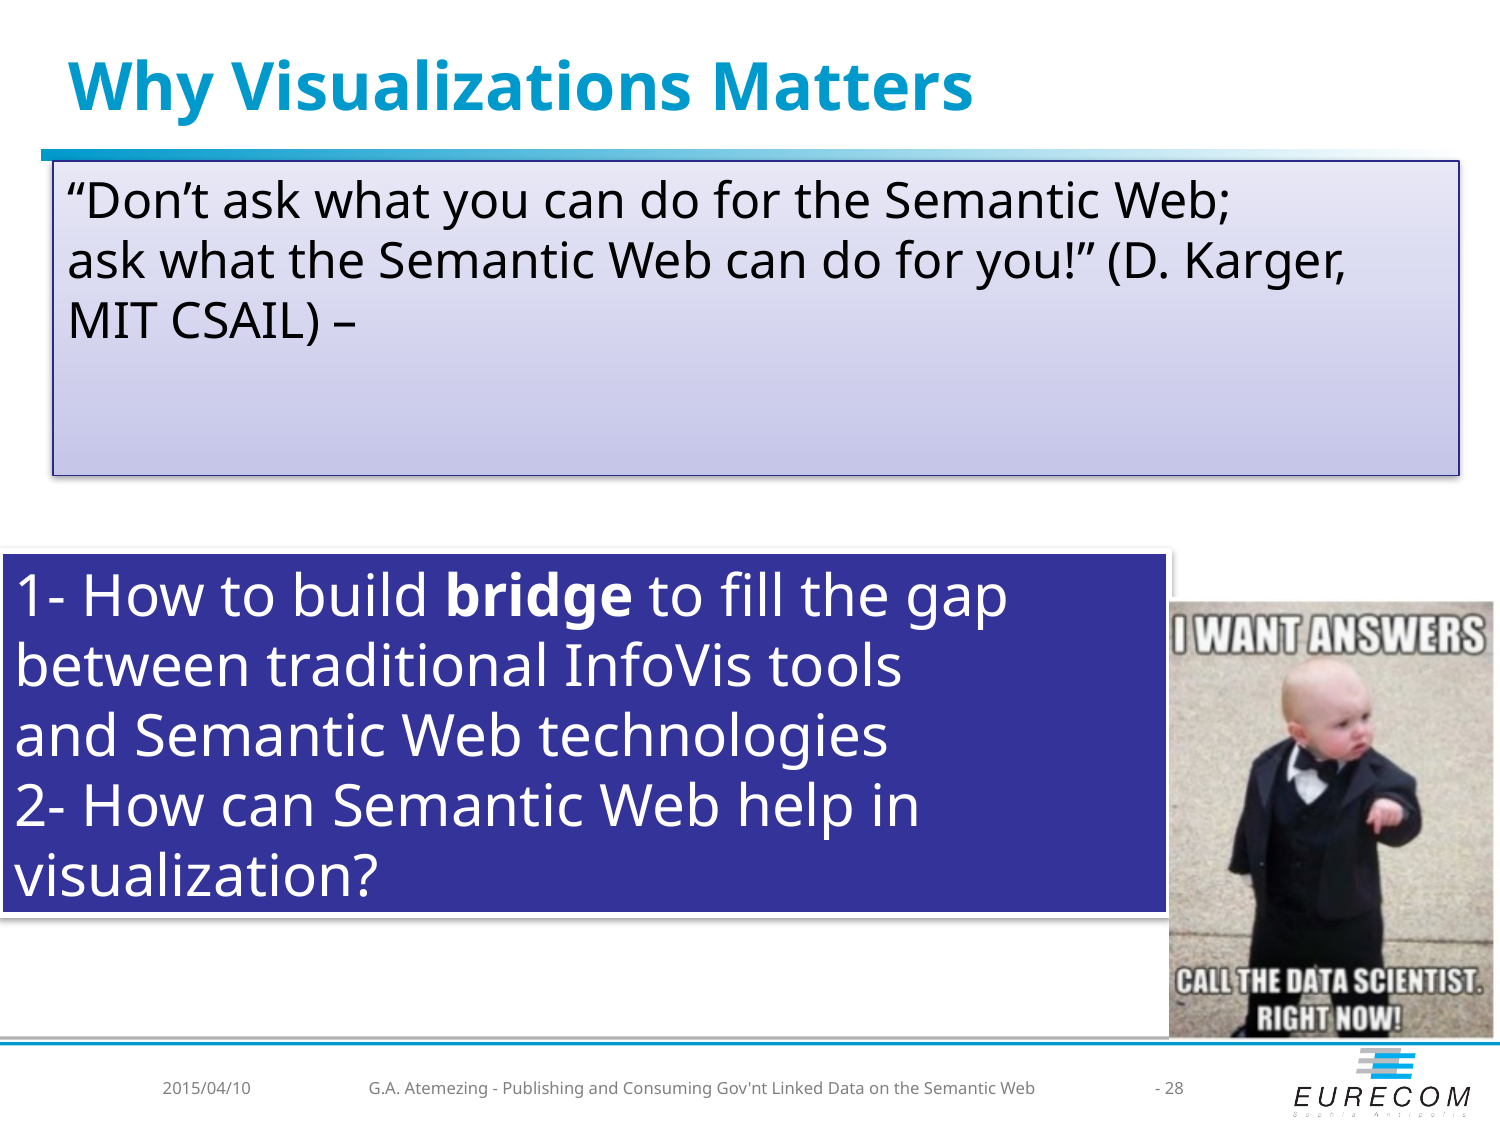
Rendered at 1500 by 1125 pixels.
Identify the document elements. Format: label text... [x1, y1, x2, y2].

picture [1168, 597, 1500, 1041]
footer G.A. Atemezing - Publishing and Consuming Gov'nt Linked Data on the Semantic Web [336, 1070, 1069, 1107]
text_box “Don’t ask what you can do for the Semantic Web; ask what the Semantic Web can do for you!” (D. Karger, MIT CSAIL) – [52, 160, 1460, 476]
title Why Visualizations Matters [52, 30, 1460, 138]
slide_number - 28 [1080, 1070, 1200, 1103]
picture [1293, 1048, 1477, 1118]
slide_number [147, 1070, 325, 1103]
text_box 1- How to build bridge to fill the gap between traditional InfoVis tools and Semantic Web technologies 2- How can Semantic Web help in visualization? [0, 548, 1172, 918]
